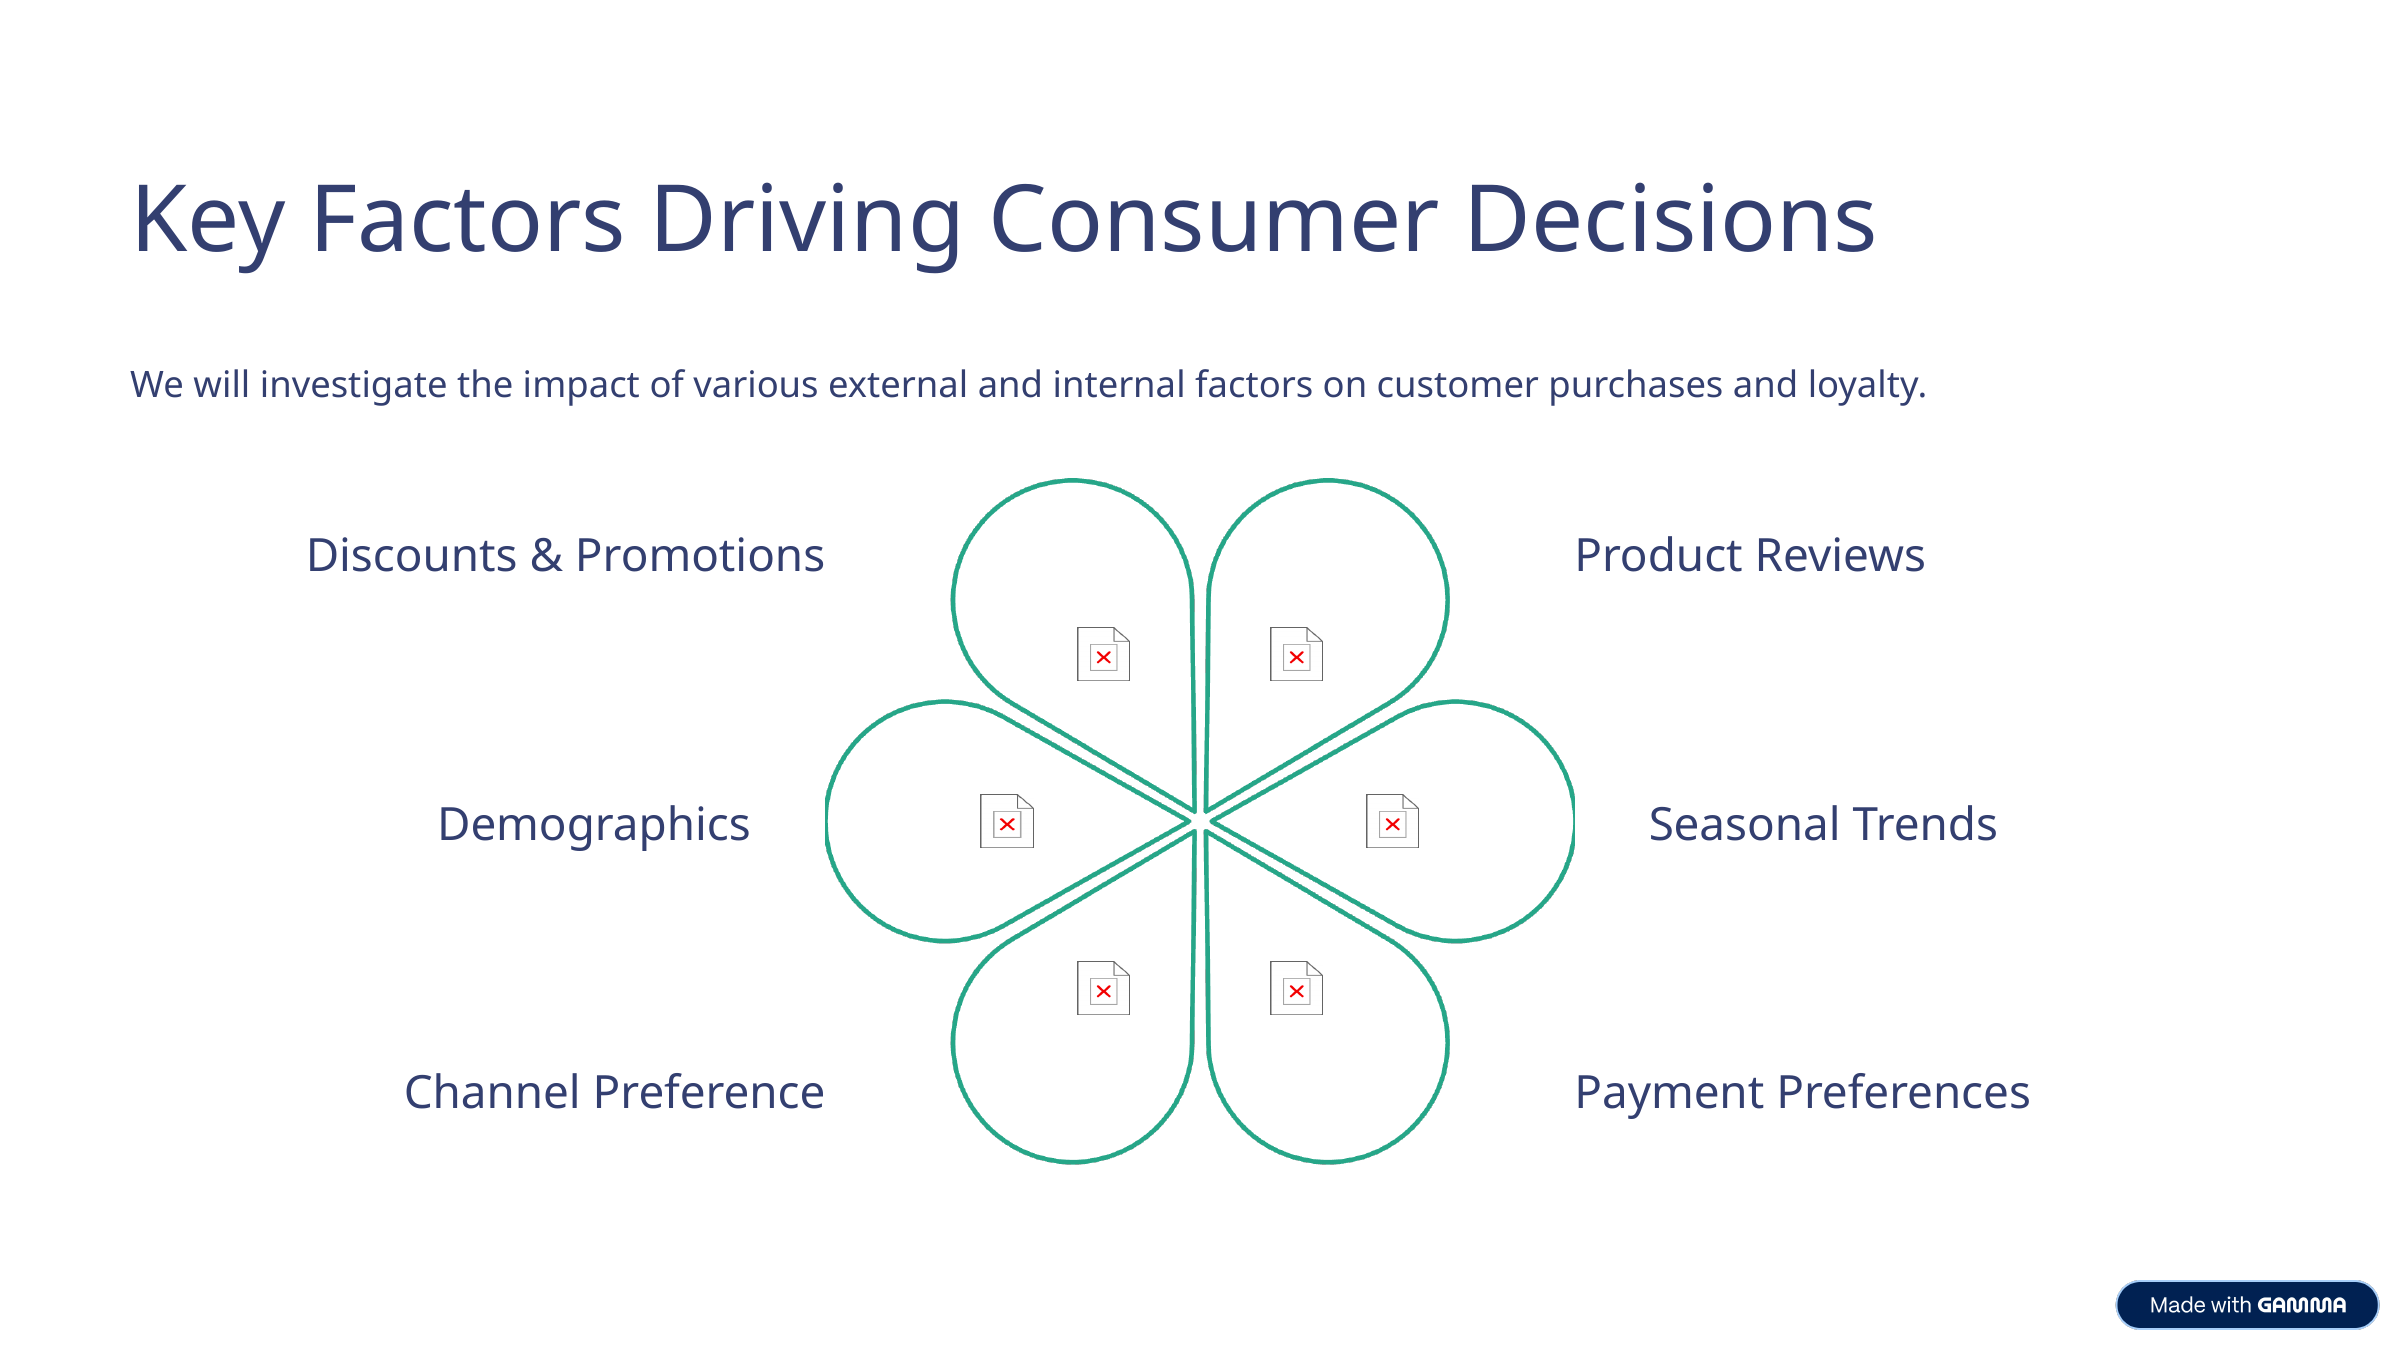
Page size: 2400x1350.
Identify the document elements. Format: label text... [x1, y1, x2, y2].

text_box Discounts & Promotions [293, 523, 825, 582]
text_box Seasonal Trends [1648, 791, 2114, 850]
picture [2106, 1271, 2389, 1339]
text_box Payment Preferences [1575, 1060, 2045, 1119]
text_box Product Reviews [1575, 523, 2040, 582]
text_box Demographics [286, 791, 752, 850]
text_box Channel Preference [360, 1060, 825, 1119]
text_box We will investigate the impact of various external and internal factors on customer purchases and loyalty. [130, 345, 2270, 405]
picture [825, 446, 1575, 1196]
text_box Key Factors Driving Consumer Decisions [130, 154, 1896, 271]
